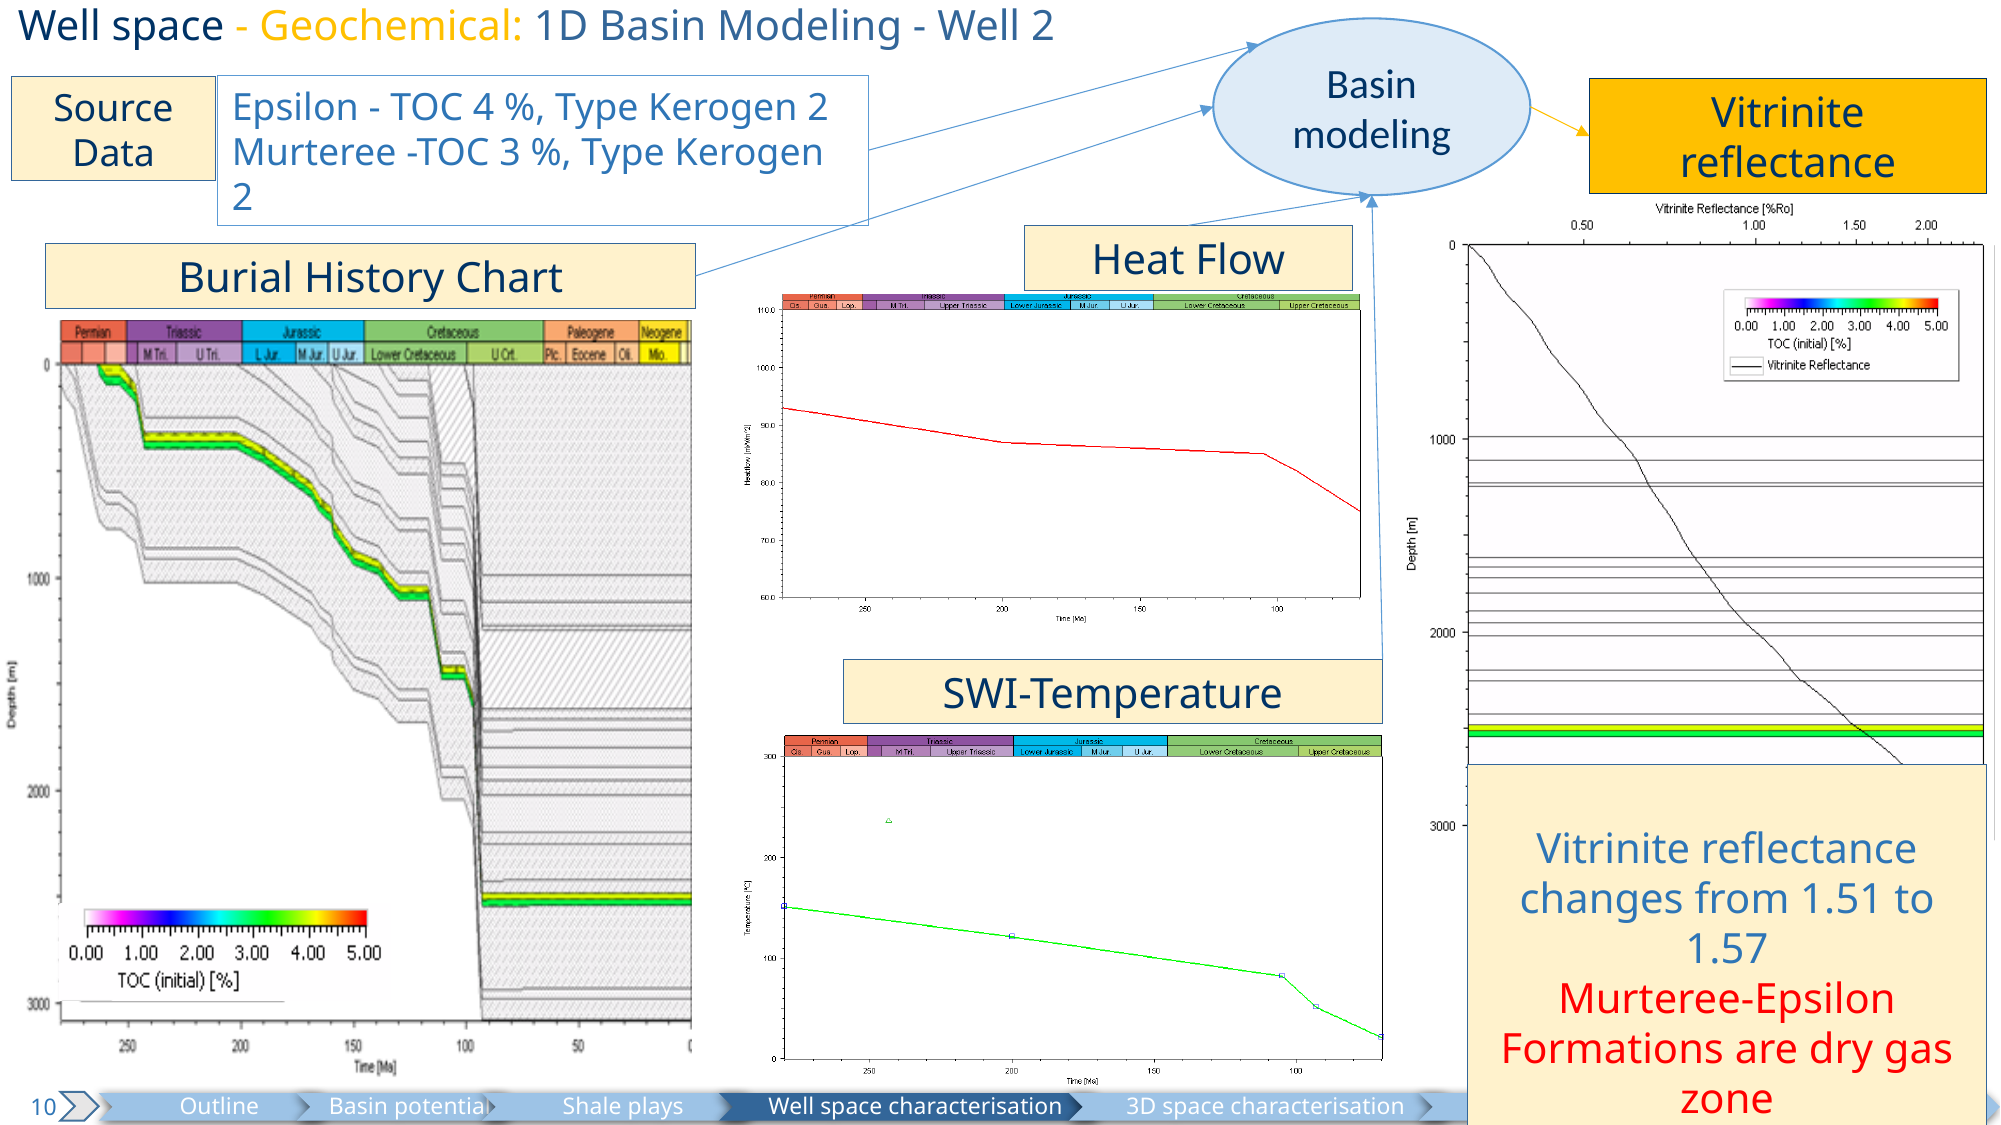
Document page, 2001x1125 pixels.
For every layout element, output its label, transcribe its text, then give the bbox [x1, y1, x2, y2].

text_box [1530, 106, 1590, 112]
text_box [98, 1093, 2000, 1121]
text_box Burial History Chart [45, 243, 696, 309]
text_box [695, 106, 1214, 277]
text_box Heat Flow [1024, 226, 1353, 291]
picture [736, 734, 1392, 1093]
picture [3, 320, 692, 1083]
text_box 10 [15, 1084, 77, 1125]
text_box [1188, 195, 1371, 226]
text_box Well space - Geochemical: 1D Basin Modeling - Well 2 [3, 0, 2000, 57]
picture [1395, 195, 1995, 842]
text_box Source Data [11, 76, 216, 181]
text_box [868, 44, 1260, 133]
text_box SWI-Temperature [843, 659, 1383, 724]
text_box Basin modeling [1219, 17, 1532, 196]
text_box Vitrinite reflectance [1589, 78, 1987, 194]
picture [736, 294, 1370, 630]
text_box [1371, 195, 1383, 660]
text_box Vitrinite reflectance changes from 1.51 to 1.57 Murteree-Epsilon Formations are dry gas zone [1467, 1121, 1987, 1125]
text_box Vitrinite reflectance changes from 1.51 to 1.57 Murteree-Epsilon Formations are dry gas zone [1467, 842, 1987, 1093]
text_box Epsilon - TOC 4 %, Type Kerogen 2 Murteree -TOC 3 %, Type Kerogen 2 [217, 75, 868, 226]
text_box [77, 1090, 98, 1122]
